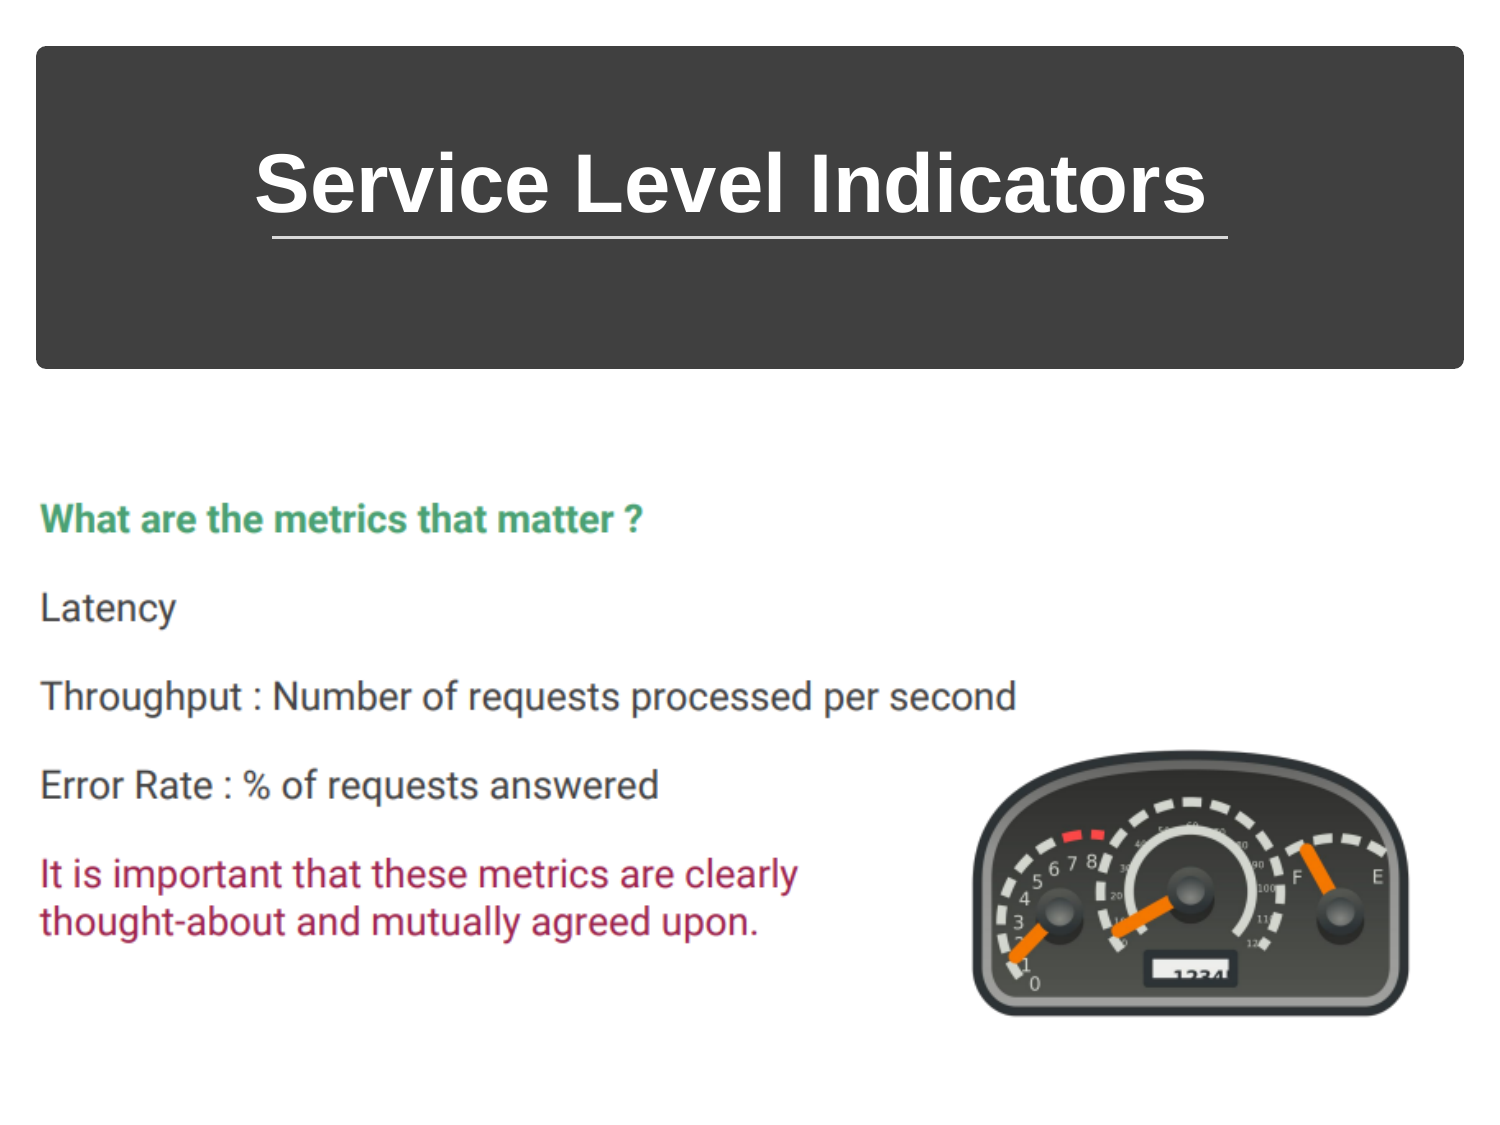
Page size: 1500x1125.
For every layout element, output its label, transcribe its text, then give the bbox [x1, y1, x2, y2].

picture [29, 444, 1471, 1029]
text_box [44, 54, 1456, 361]
title Service Level Indicators [46, 141, 1417, 238]
